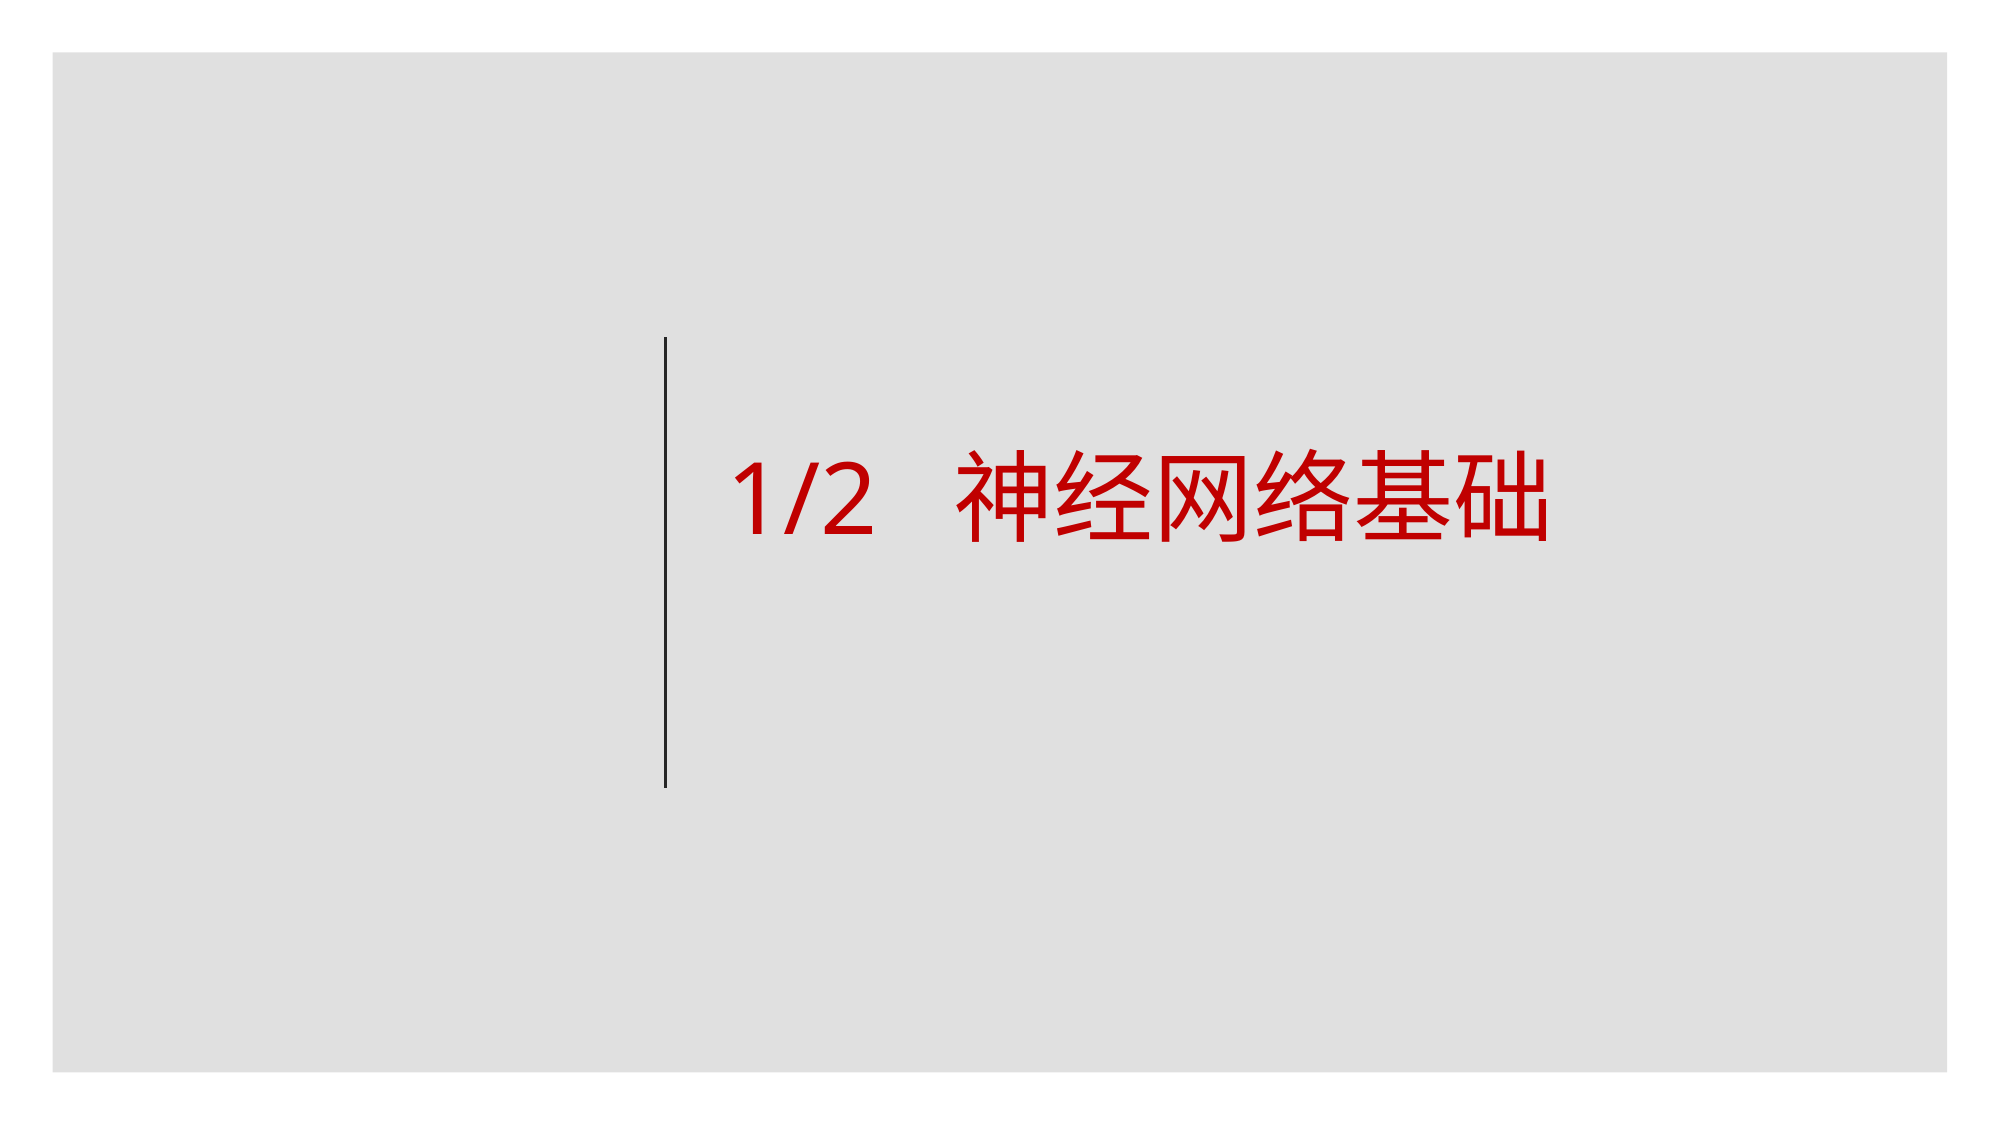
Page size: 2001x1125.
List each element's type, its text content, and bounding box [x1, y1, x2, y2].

text_box [52, 52, 1948, 1073]
title 1/2 神经网络基础 [718, 157, 1829, 968]
